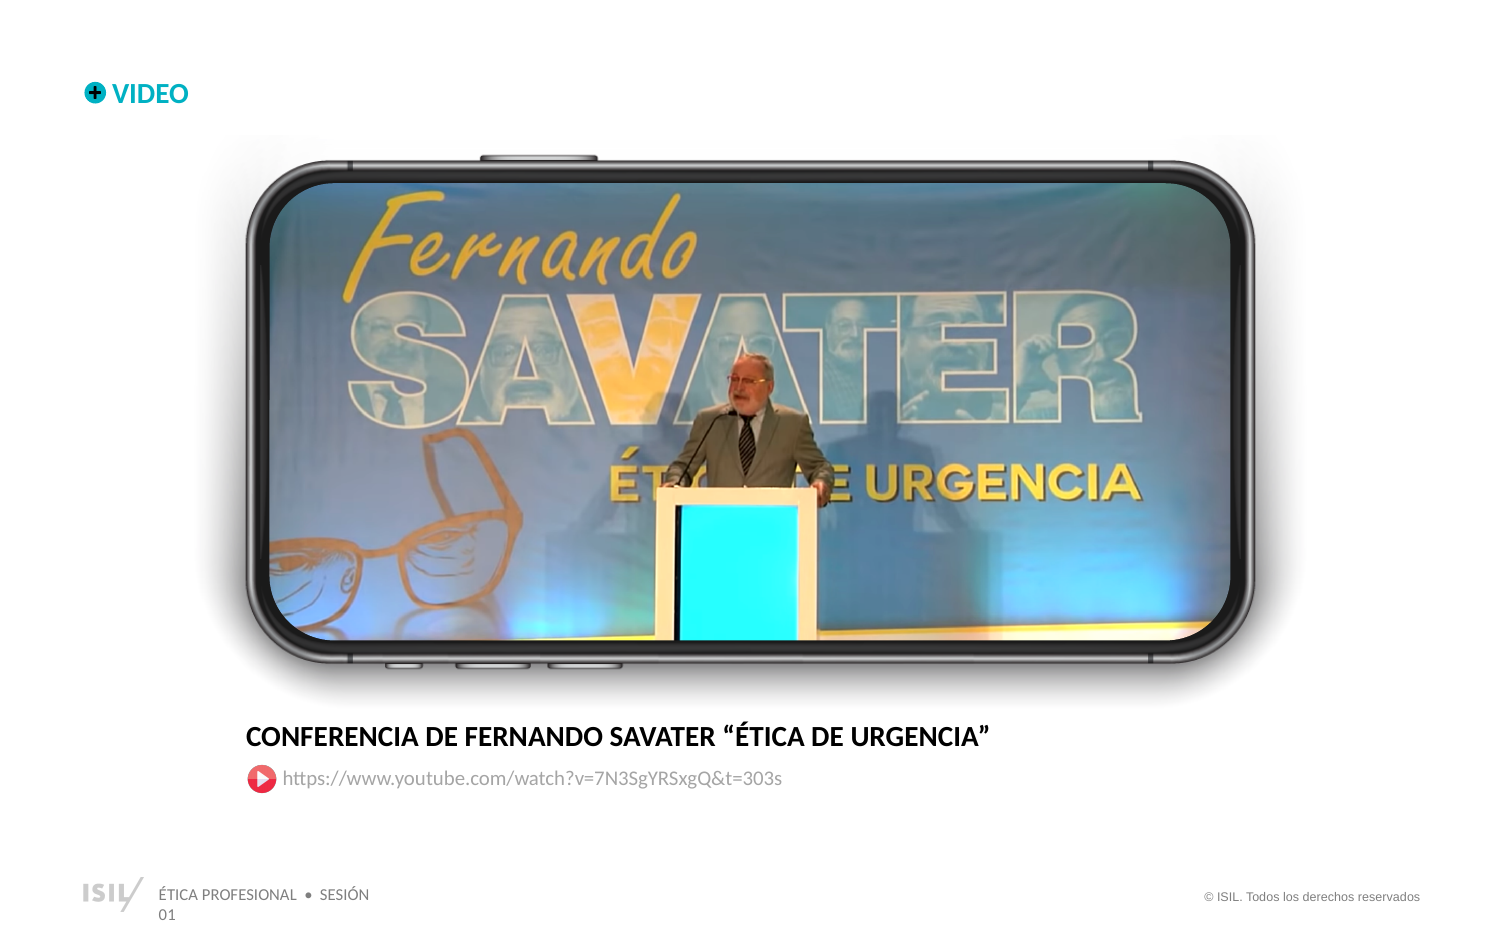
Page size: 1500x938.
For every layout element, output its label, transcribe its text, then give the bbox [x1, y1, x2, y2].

picture [126, 135, 1376, 794]
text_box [84, 81, 107, 104]
text_box CONFERENCIA DE FERNANDO SAVATER “ÉTICA DE URGENCIA” https://www.youtube.com/watch?v=7N3SgYRSxgQ&t=303s [282, 772, 1231, 790]
text_box VIDEO [112, 78, 202, 111]
